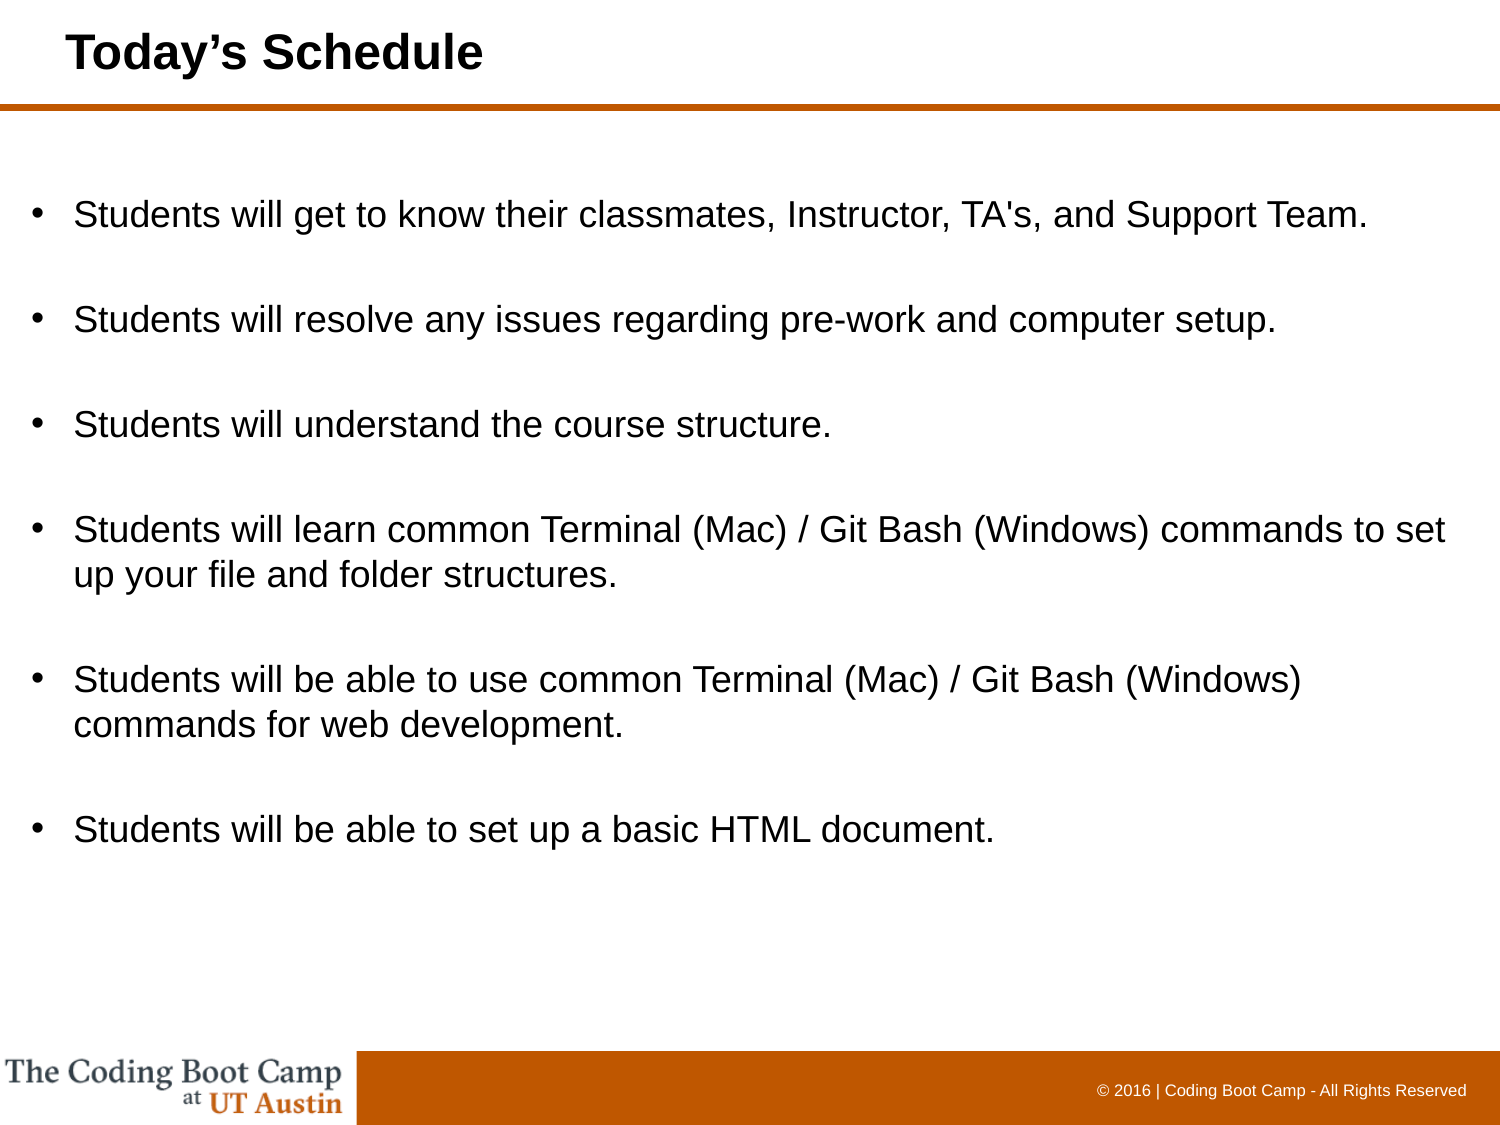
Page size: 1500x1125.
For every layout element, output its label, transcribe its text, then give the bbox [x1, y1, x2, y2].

text_box Students will get to know their classmates, Instructor, TA's, and Support Team. Students will resolve any issues regarding pre-work and computer setup. Students will understand the course structure. Students will learn common Terminal (Mac) / Git Bash (Windows) commands to set up your file and folder structures. Students will be able to use common Terminal (Mac) / Git Bash (Windows) commands for web development. Students will be able to set up a basic HTML document. [16, 174, 1484, 913]
picture [0, 1050, 357, 1125]
title Today’s Schedule [50, 0, 948, 108]
